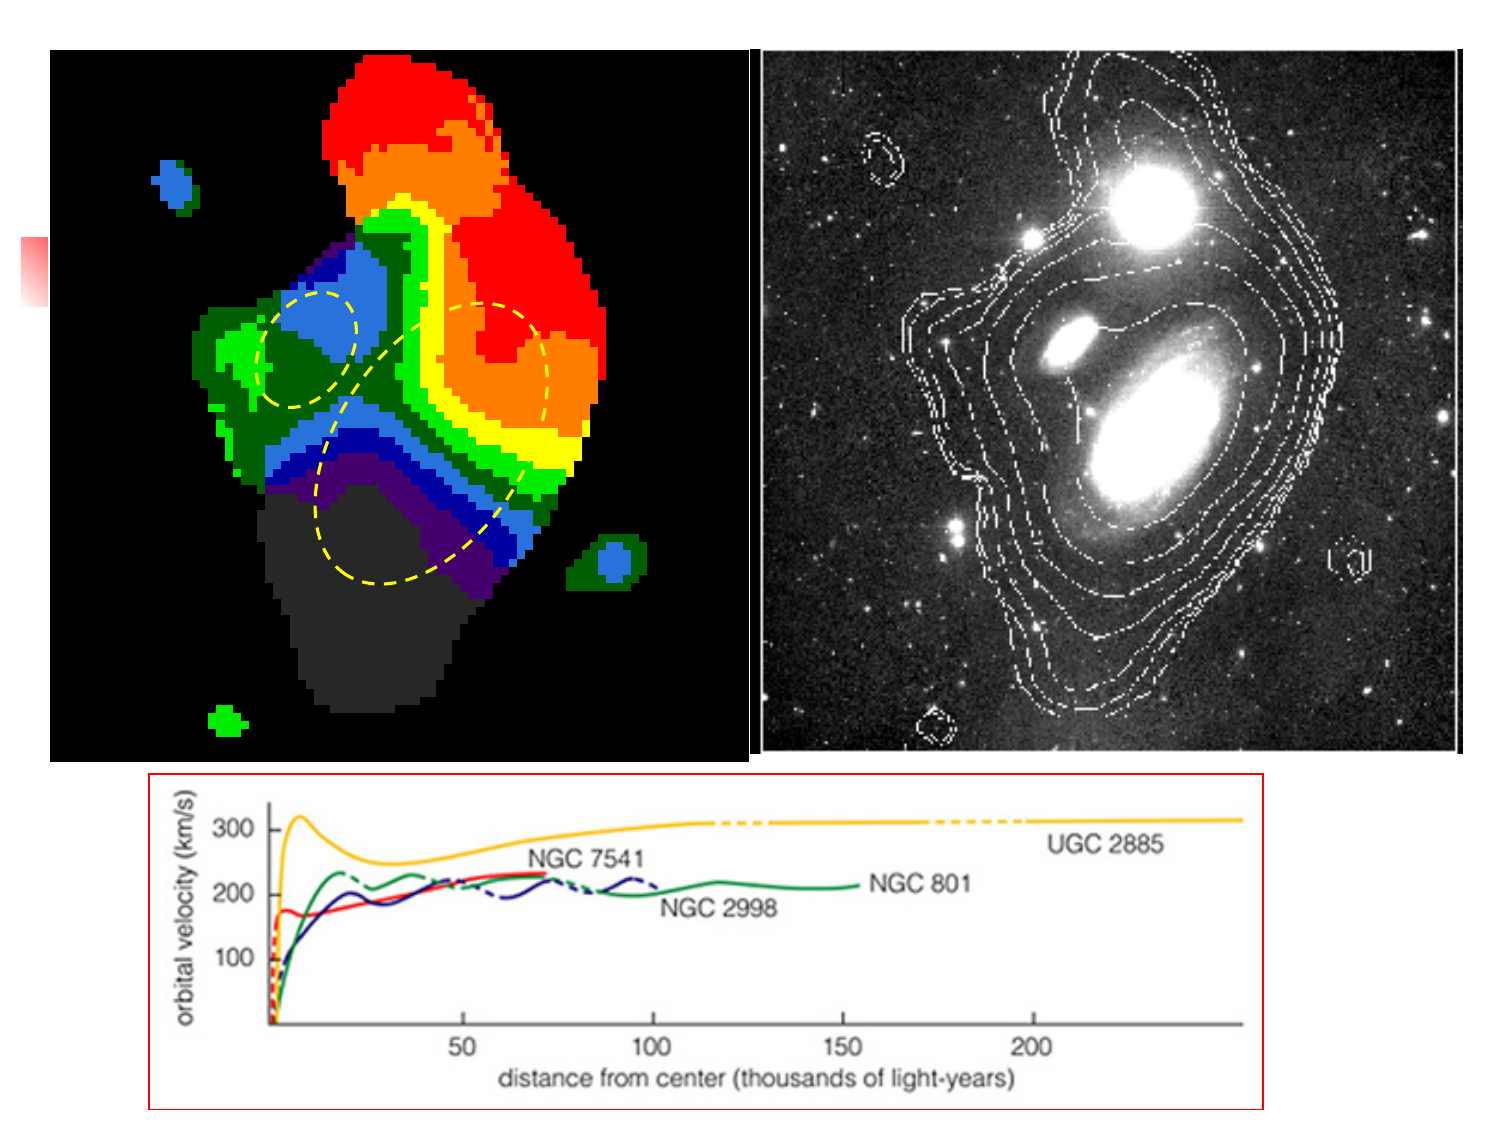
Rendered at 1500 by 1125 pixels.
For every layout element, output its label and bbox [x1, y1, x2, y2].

picture [750, 49, 1463, 755]
text_box [49, 49, 750, 763]
picture [149, 774, 1263, 1110]
